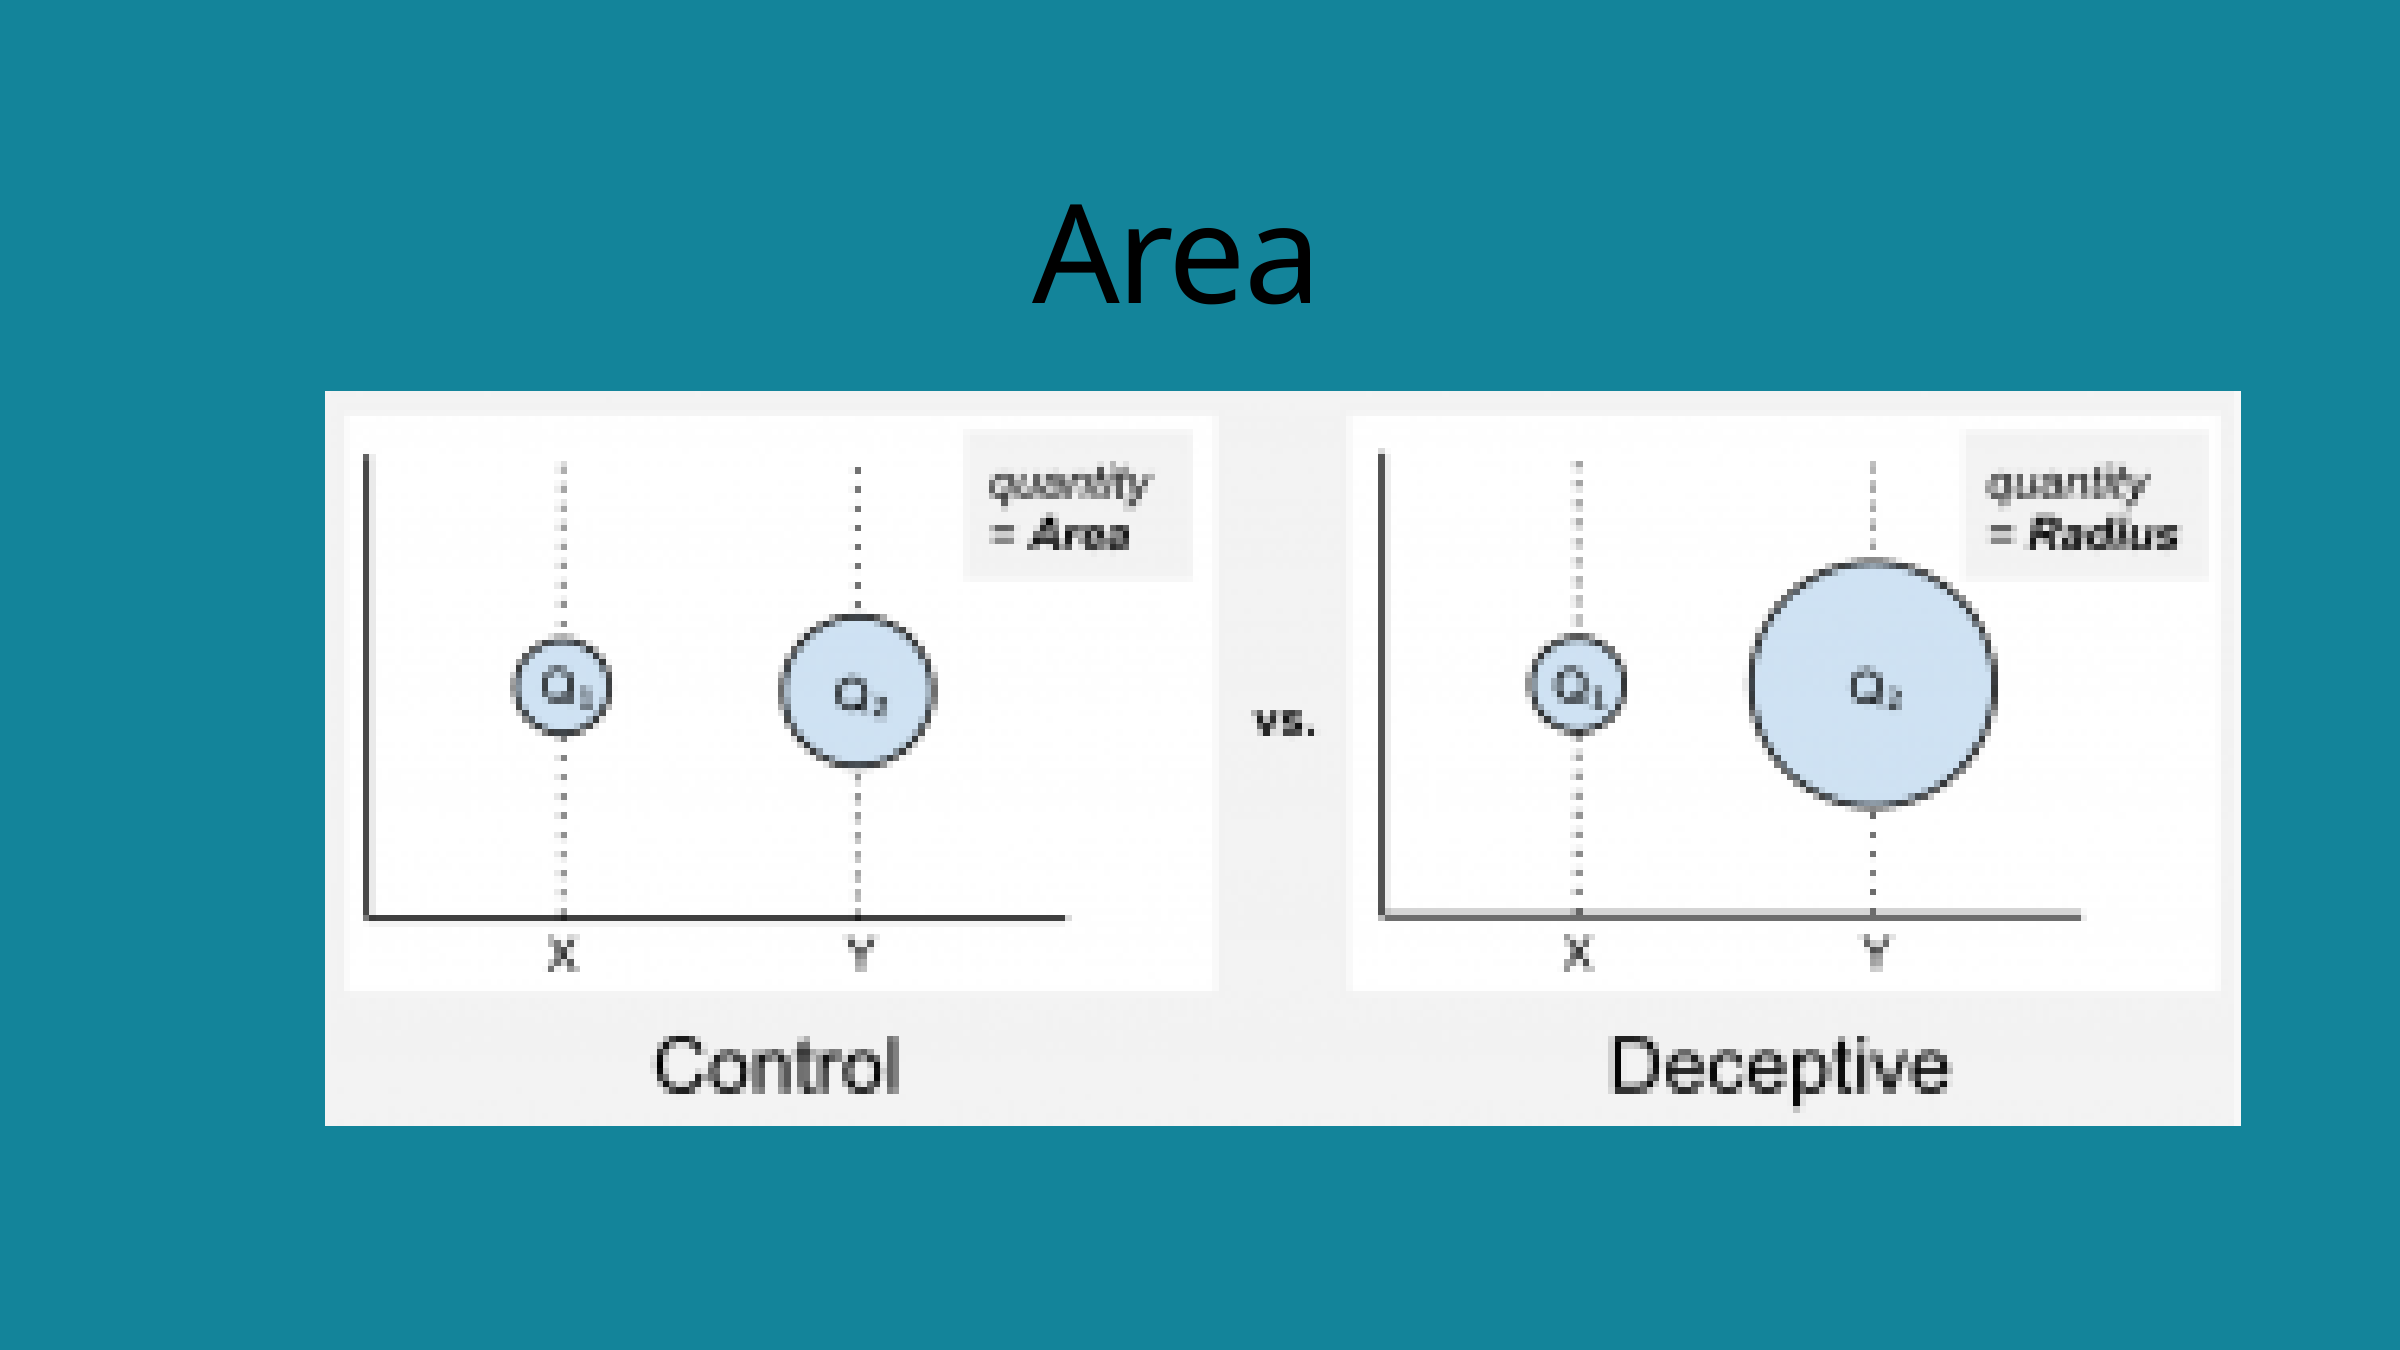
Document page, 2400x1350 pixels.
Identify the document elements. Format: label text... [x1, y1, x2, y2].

picture [325, 391, 2241, 1127]
title Area [205, 170, 2148, 348]
